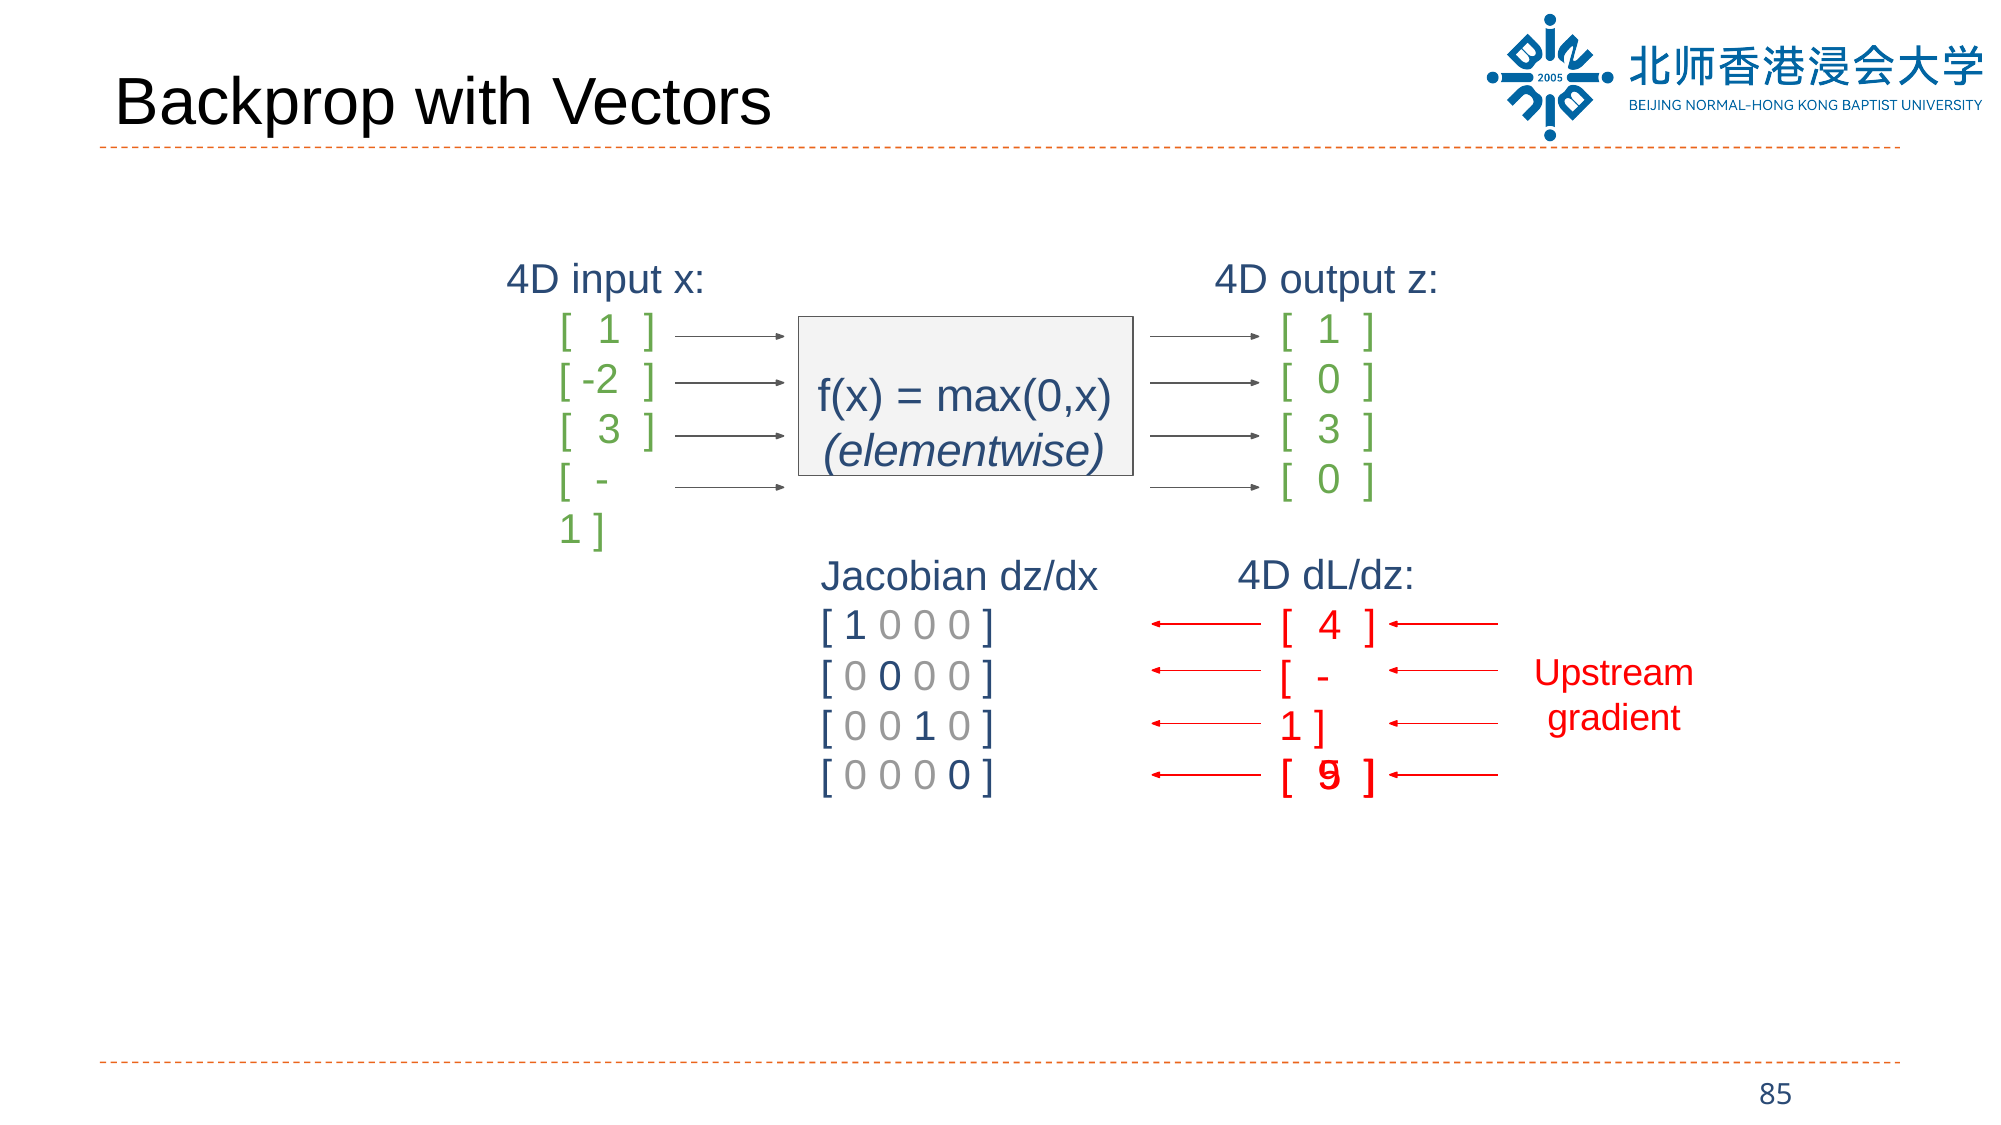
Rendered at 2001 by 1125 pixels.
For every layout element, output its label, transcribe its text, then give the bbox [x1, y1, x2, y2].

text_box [1149, 432, 1260, 440]
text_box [1151, 719, 1262, 728]
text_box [1388, 620, 1499, 628]
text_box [1388, 666, 1499, 675]
picture [1469, 0, 2000, 156]
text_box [1149, 332, 1260, 341]
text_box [1388, 719, 1499, 728]
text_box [1388, 771, 1499, 779]
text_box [674, 483, 785, 492]
text_box [ 1 ] [ -2 ] [ 3 ] [ -1 ] [556, 299, 656, 553]
text_box 4D input x: [504, 249, 708, 302]
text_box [674, 332, 785, 341]
text_box [ 0 0 0 0 ] [818, 750, 997, 799]
text_box 4D output z: [1212, 249, 1442, 302]
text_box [674, 379, 785, 387]
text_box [1149, 379, 1260, 387]
title Backprop with Vectors [99, 24, 1900, 146]
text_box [1151, 666, 1262, 675]
text_box Jacobian dz/dx [ 1 0 0 0 ] [ 0 0 0 0 ] [ 0 0 1 0 ] [818, 546, 1101, 749]
text_box Upstream gradient [1532, 646, 1699, 739]
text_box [674, 432, 785, 440]
text_box 4D dL/dz: [1235, 546, 1419, 599]
text_box [ 1 ] [ 0 ] [ 3 ] [ 0 ] [1278, 299, 1376, 503]
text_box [1149, 483, 1260, 492]
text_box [1151, 620, 1262, 628]
text_box f(x) = max(0,x) (elementwise) [798, 316, 1134, 476]
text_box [1151, 771, 1262, 779]
text_box [ 9 ] [1278, 750, 1376, 799]
text_box [ 4 ] [ -1 ] [ 5 ] [1277, 596, 1377, 799]
